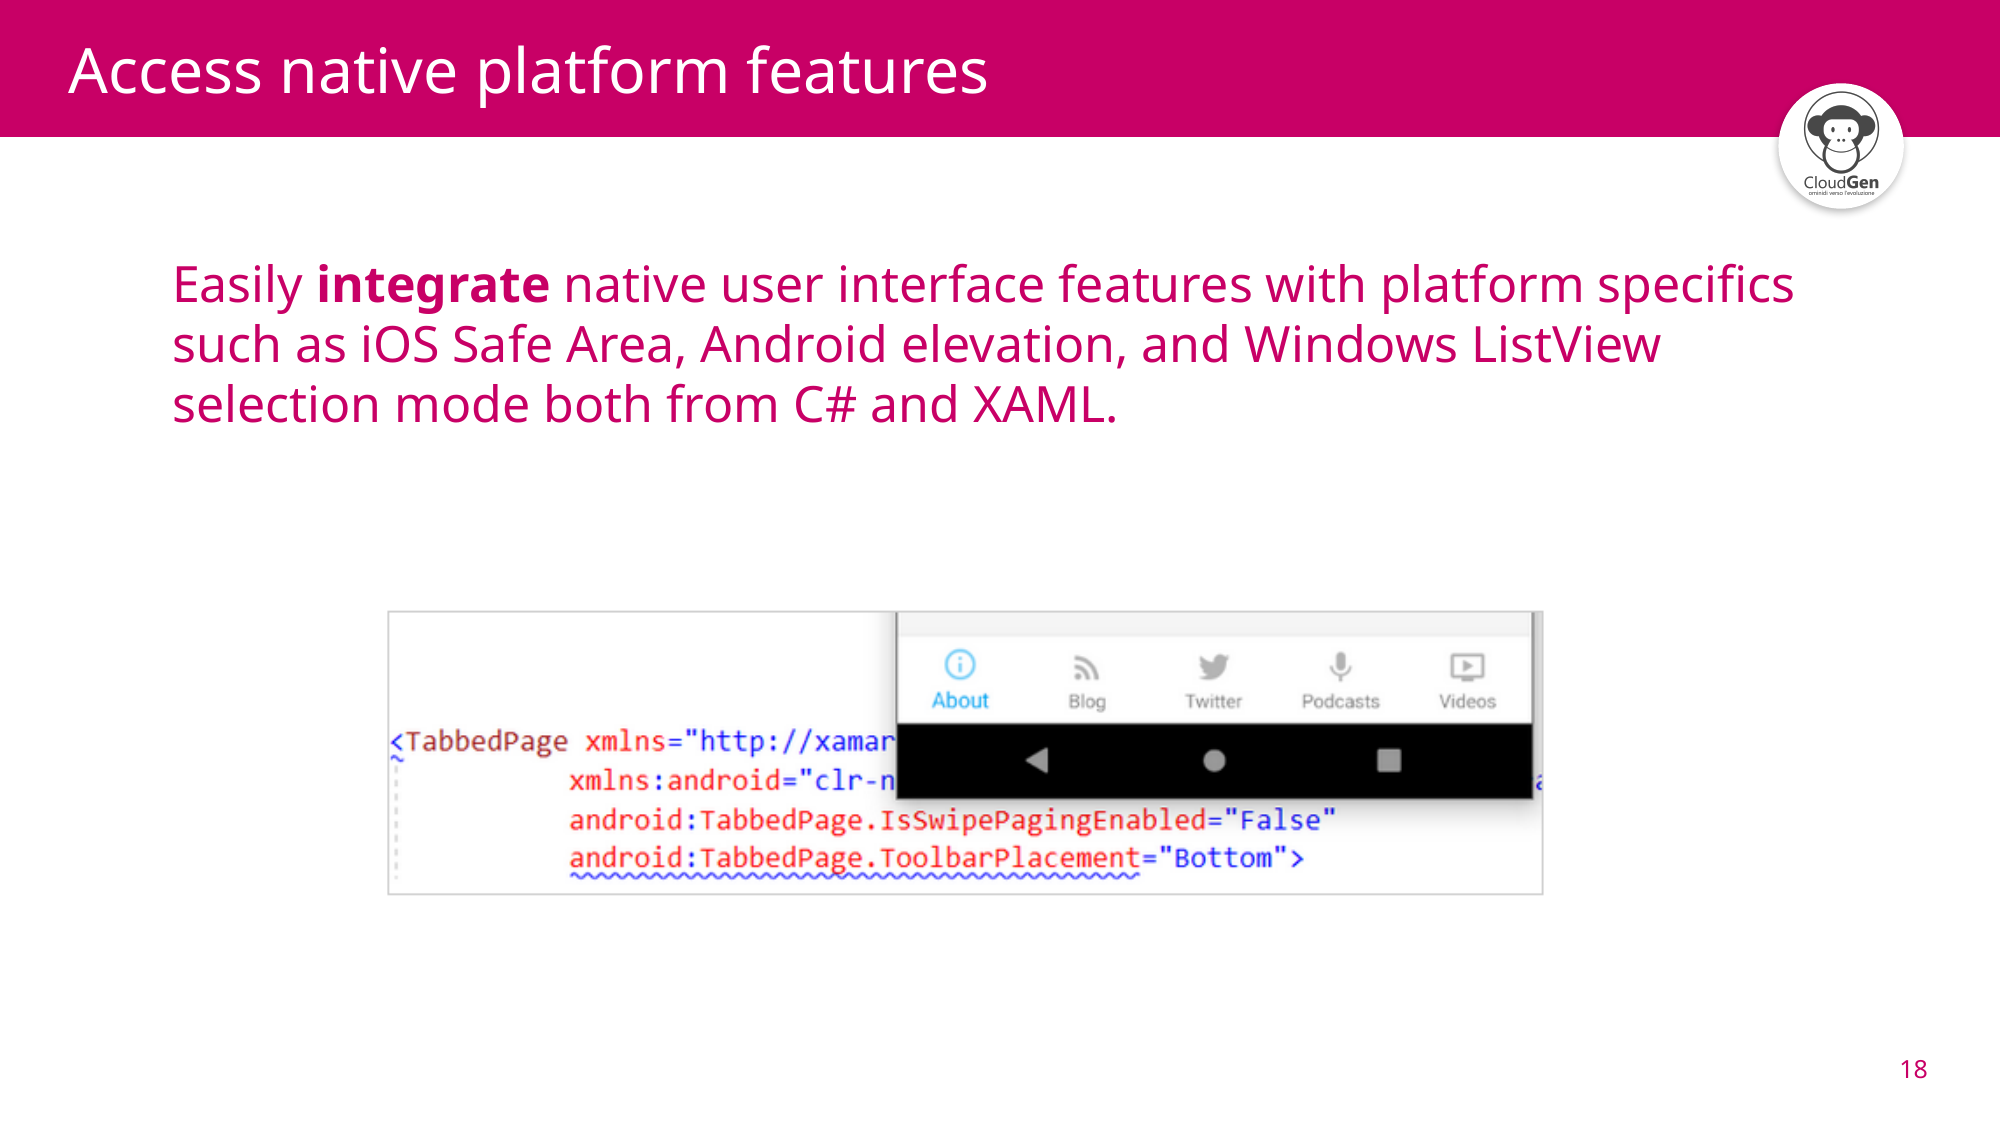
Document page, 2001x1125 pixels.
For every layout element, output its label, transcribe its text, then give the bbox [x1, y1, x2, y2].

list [358, 562, 1642, 978]
picture [1785, 86, 1897, 197]
title Access native platform features [53, 22, 1863, 126]
text_box Easily integrate native user interface features with platform specifics such as iOS Safe Area, Android elevation, and Windows ListView selection mode both from C# and XAML. [157, 245, 1843, 441]
